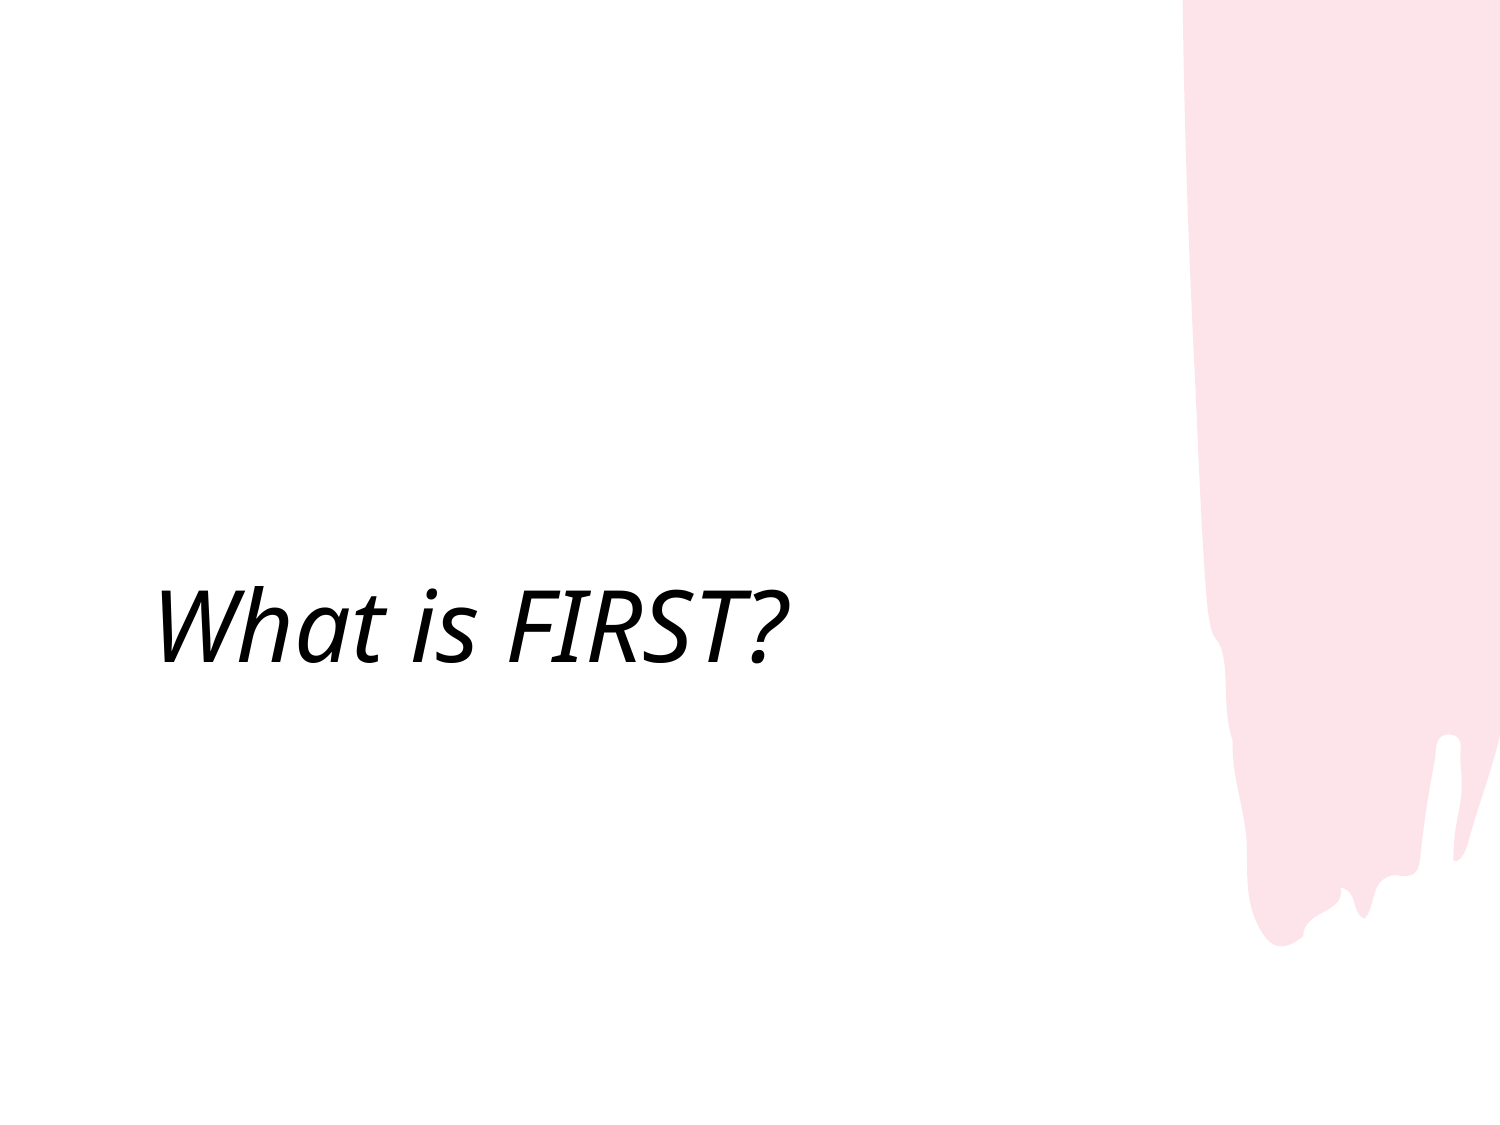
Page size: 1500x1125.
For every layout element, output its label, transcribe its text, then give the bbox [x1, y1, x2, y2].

title What is FIRST? [136, 176, 1001, 692]
